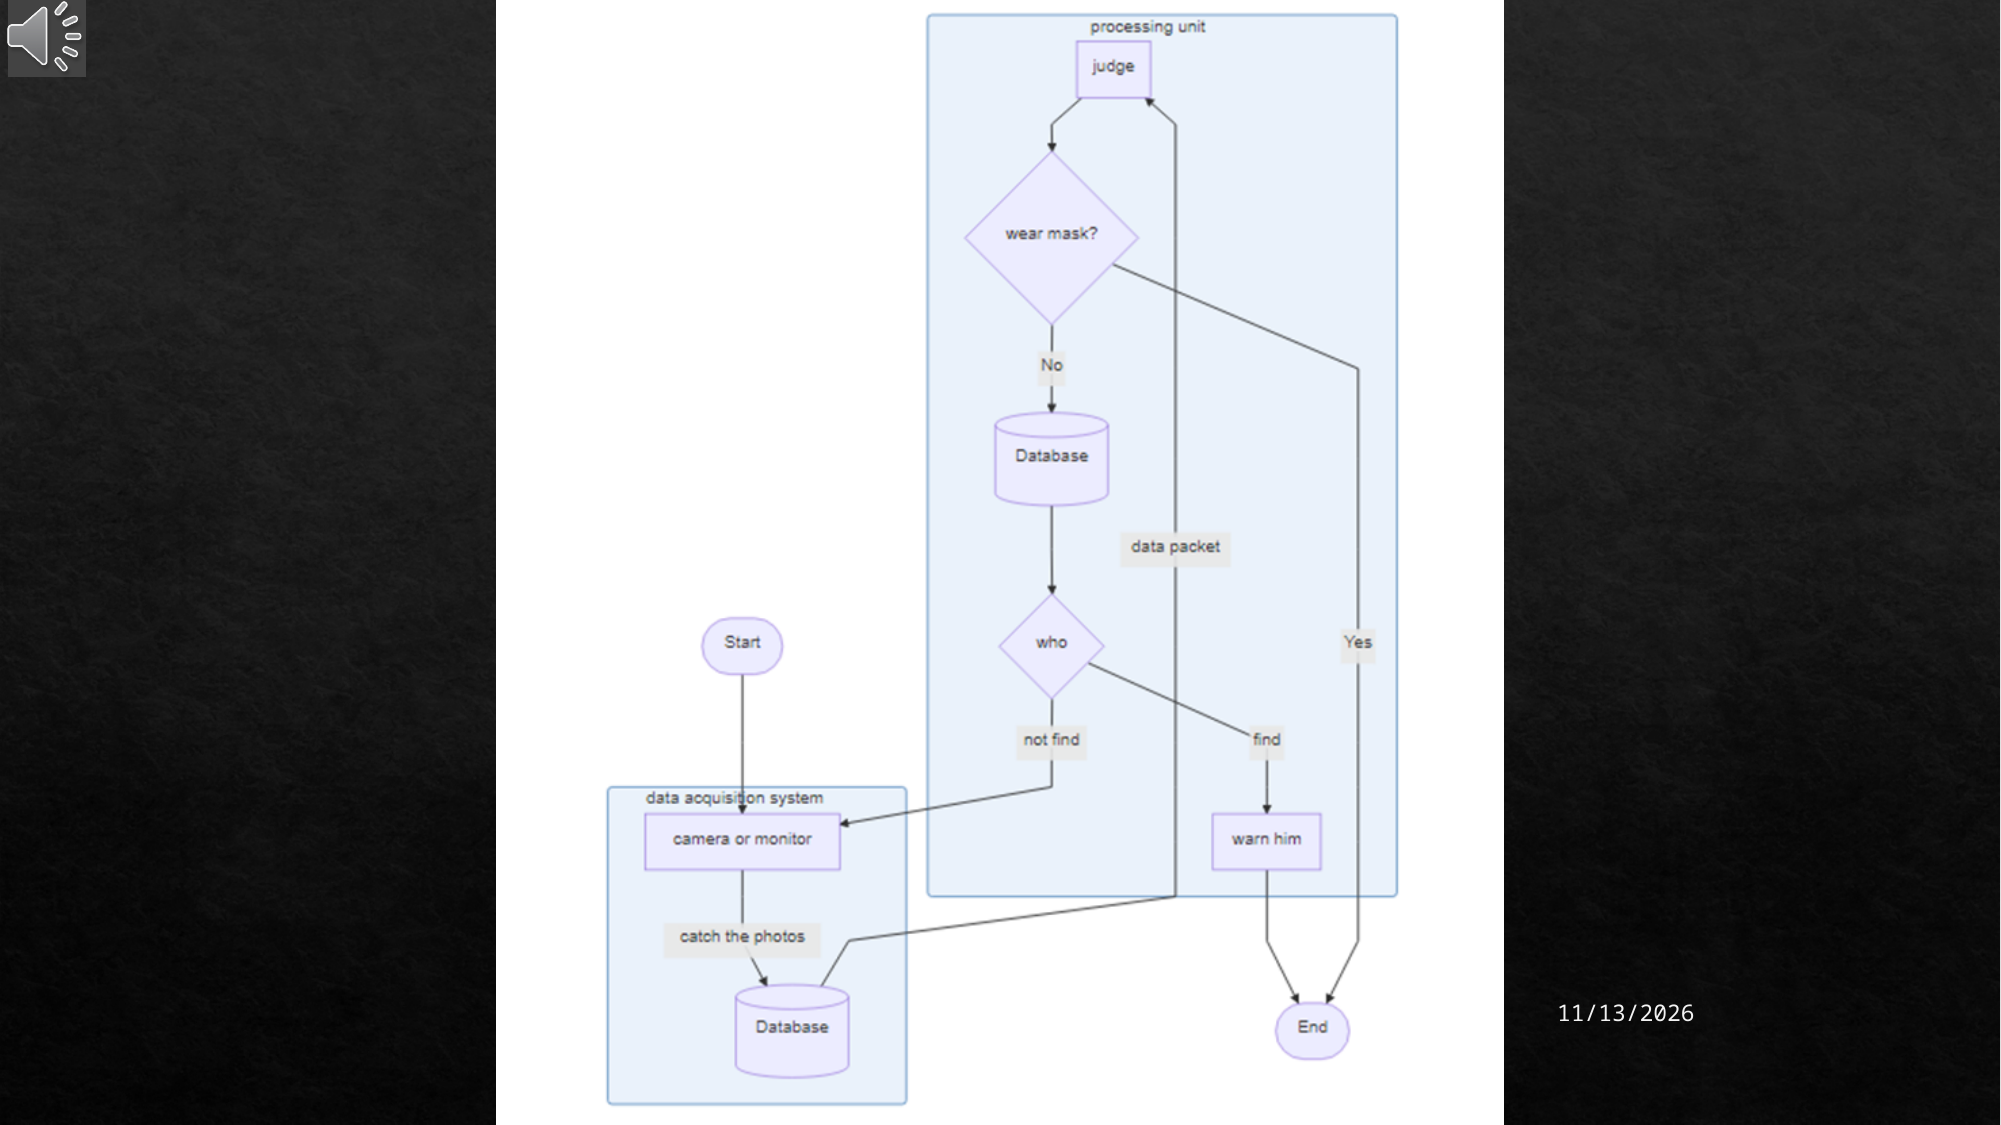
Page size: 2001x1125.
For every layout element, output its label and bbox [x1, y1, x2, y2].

slide_number [1511, 984, 1710, 1045]
picture [6, 0, 87, 79]
picture [495, 0, 1504, 1125]
